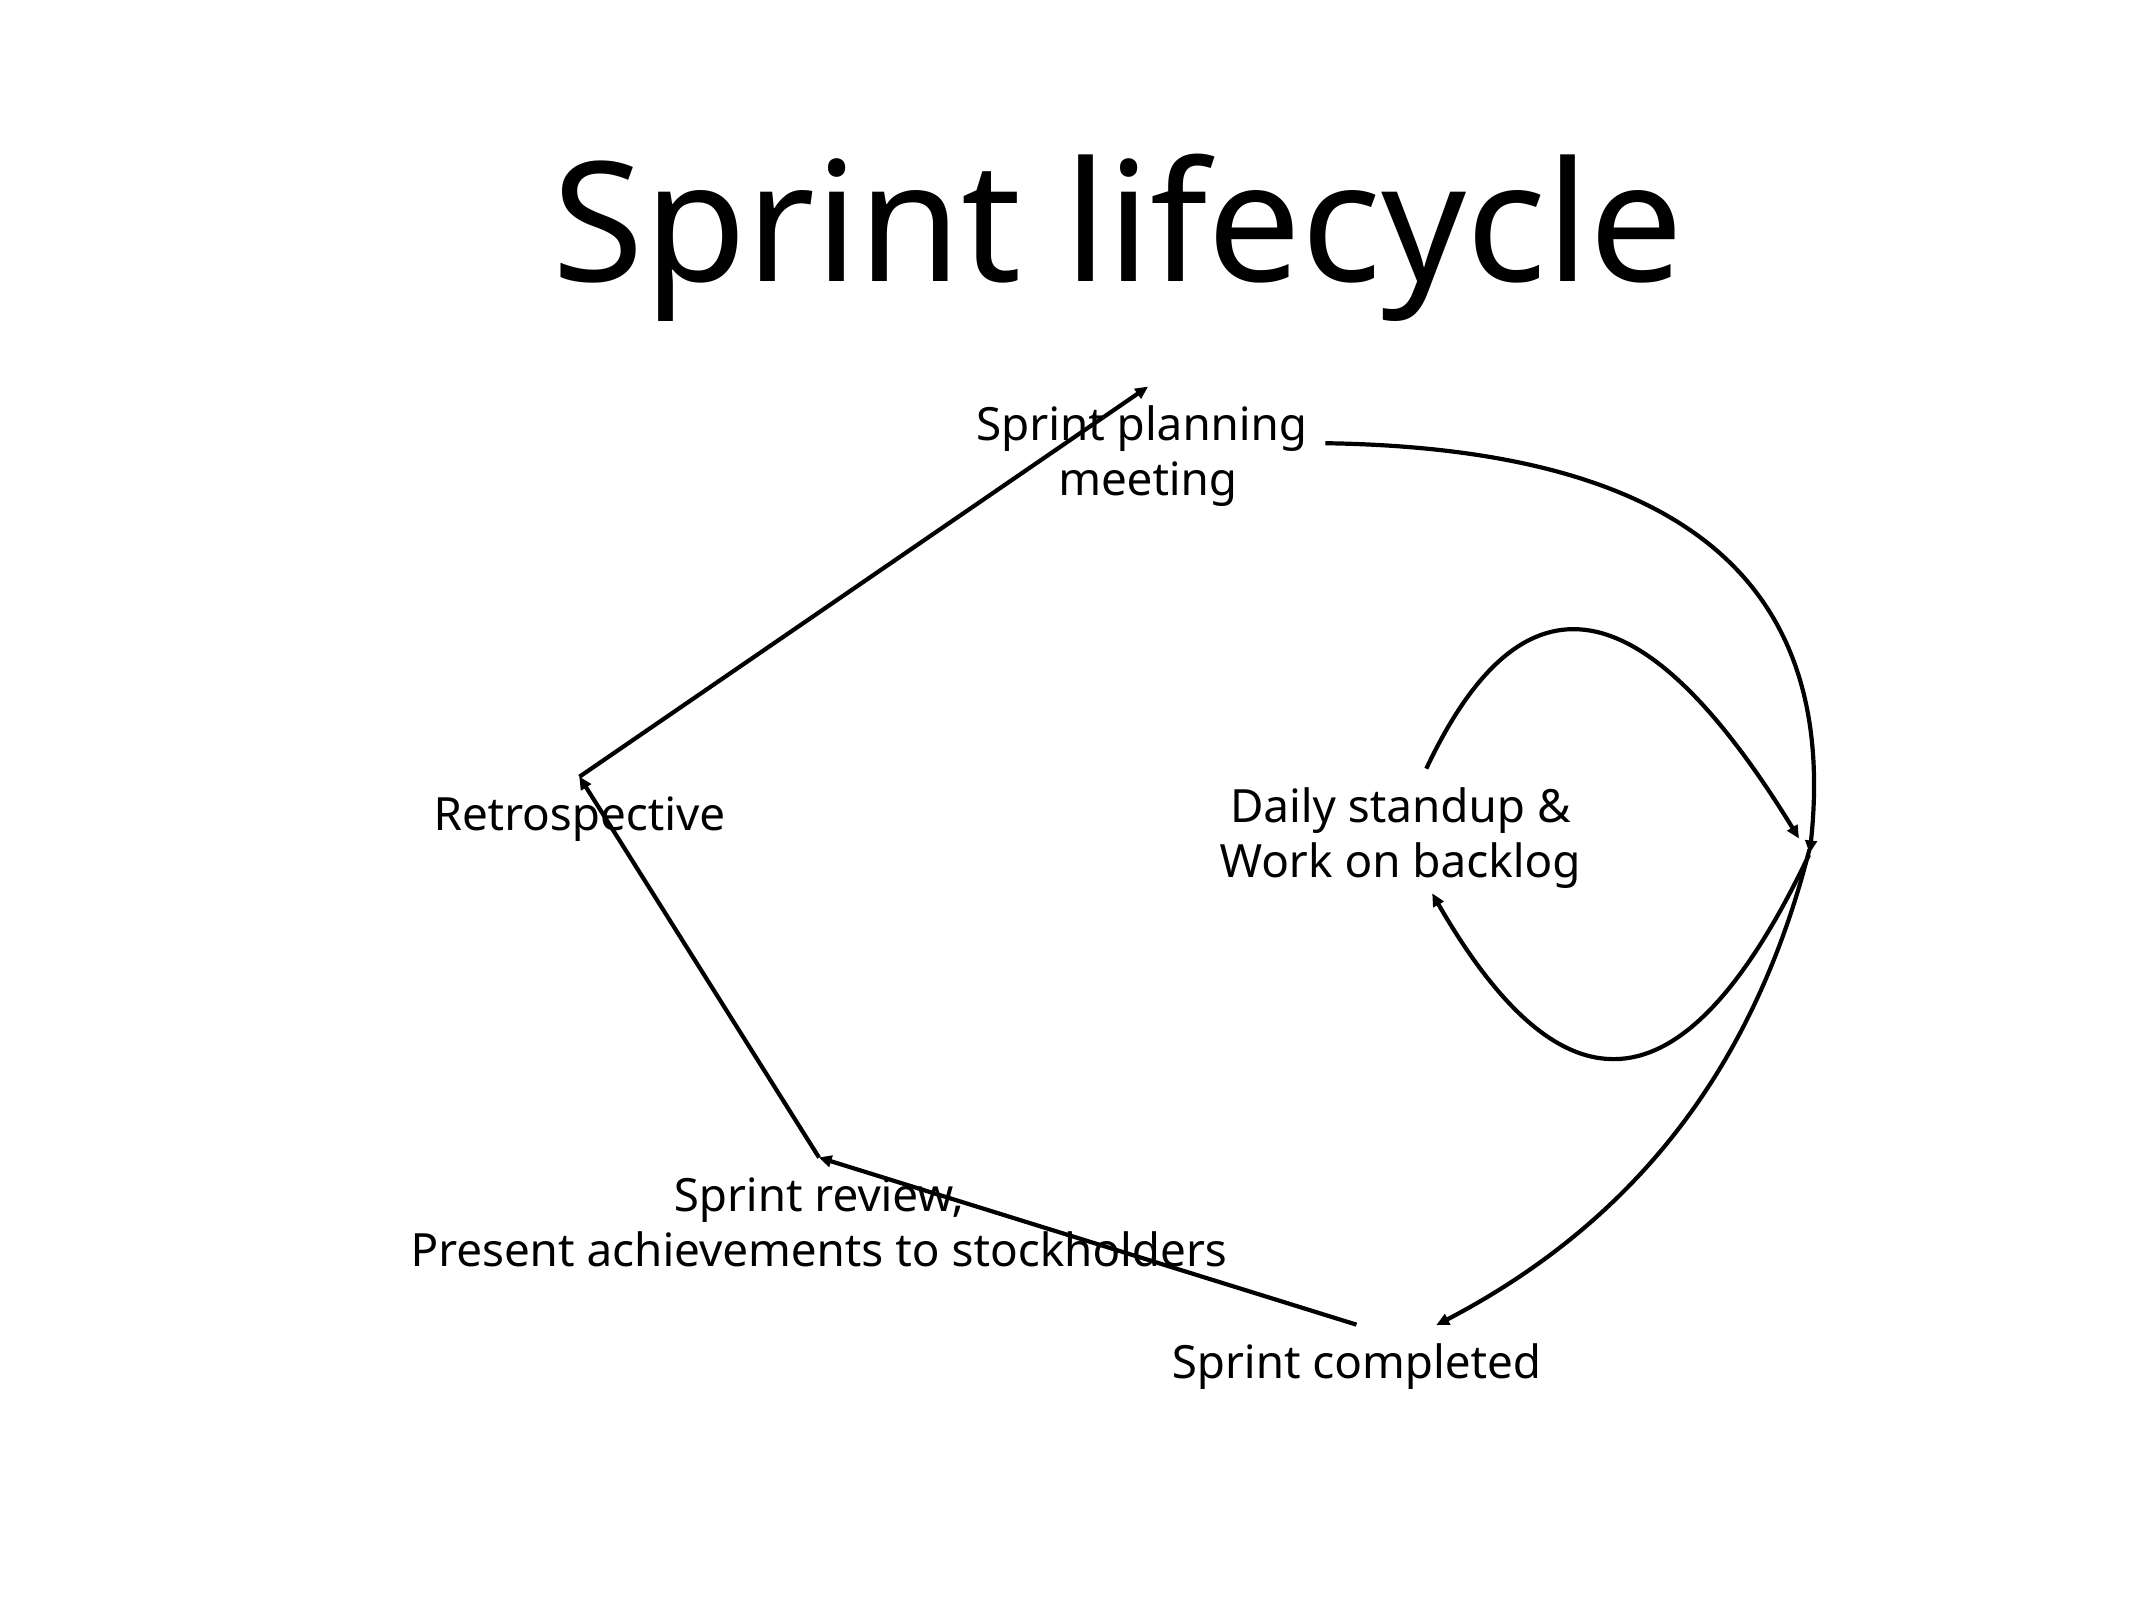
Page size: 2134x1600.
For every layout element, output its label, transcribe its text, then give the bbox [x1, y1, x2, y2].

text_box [579, 812, 820, 1221]
text_box [1426, 629, 1799, 839]
title Sprint lifecycle [207, 36, 2030, 393]
text_box Sprint completed [1163, 1324, 1550, 1397]
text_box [579, 449, 1149, 813]
text_box Sprint review, Present achievements to stockholders [402, 1157, 813, 1285]
text_box Daily standup & Work on backlog [1211, 767, 1590, 895]
text_box Retrospective [425, 776, 574, 849]
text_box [818, 1220, 1357, 1361]
text_box Sprint review, Present achievements to stockholders [828, 1157, 1236, 1213]
text_box [1325, 443, 1818, 854]
text_box [1432, 855, 1804, 1060]
text_box Sprint planning meeting [967, 386, 1328, 514]
text_box [1437, 849, 1810, 1324]
